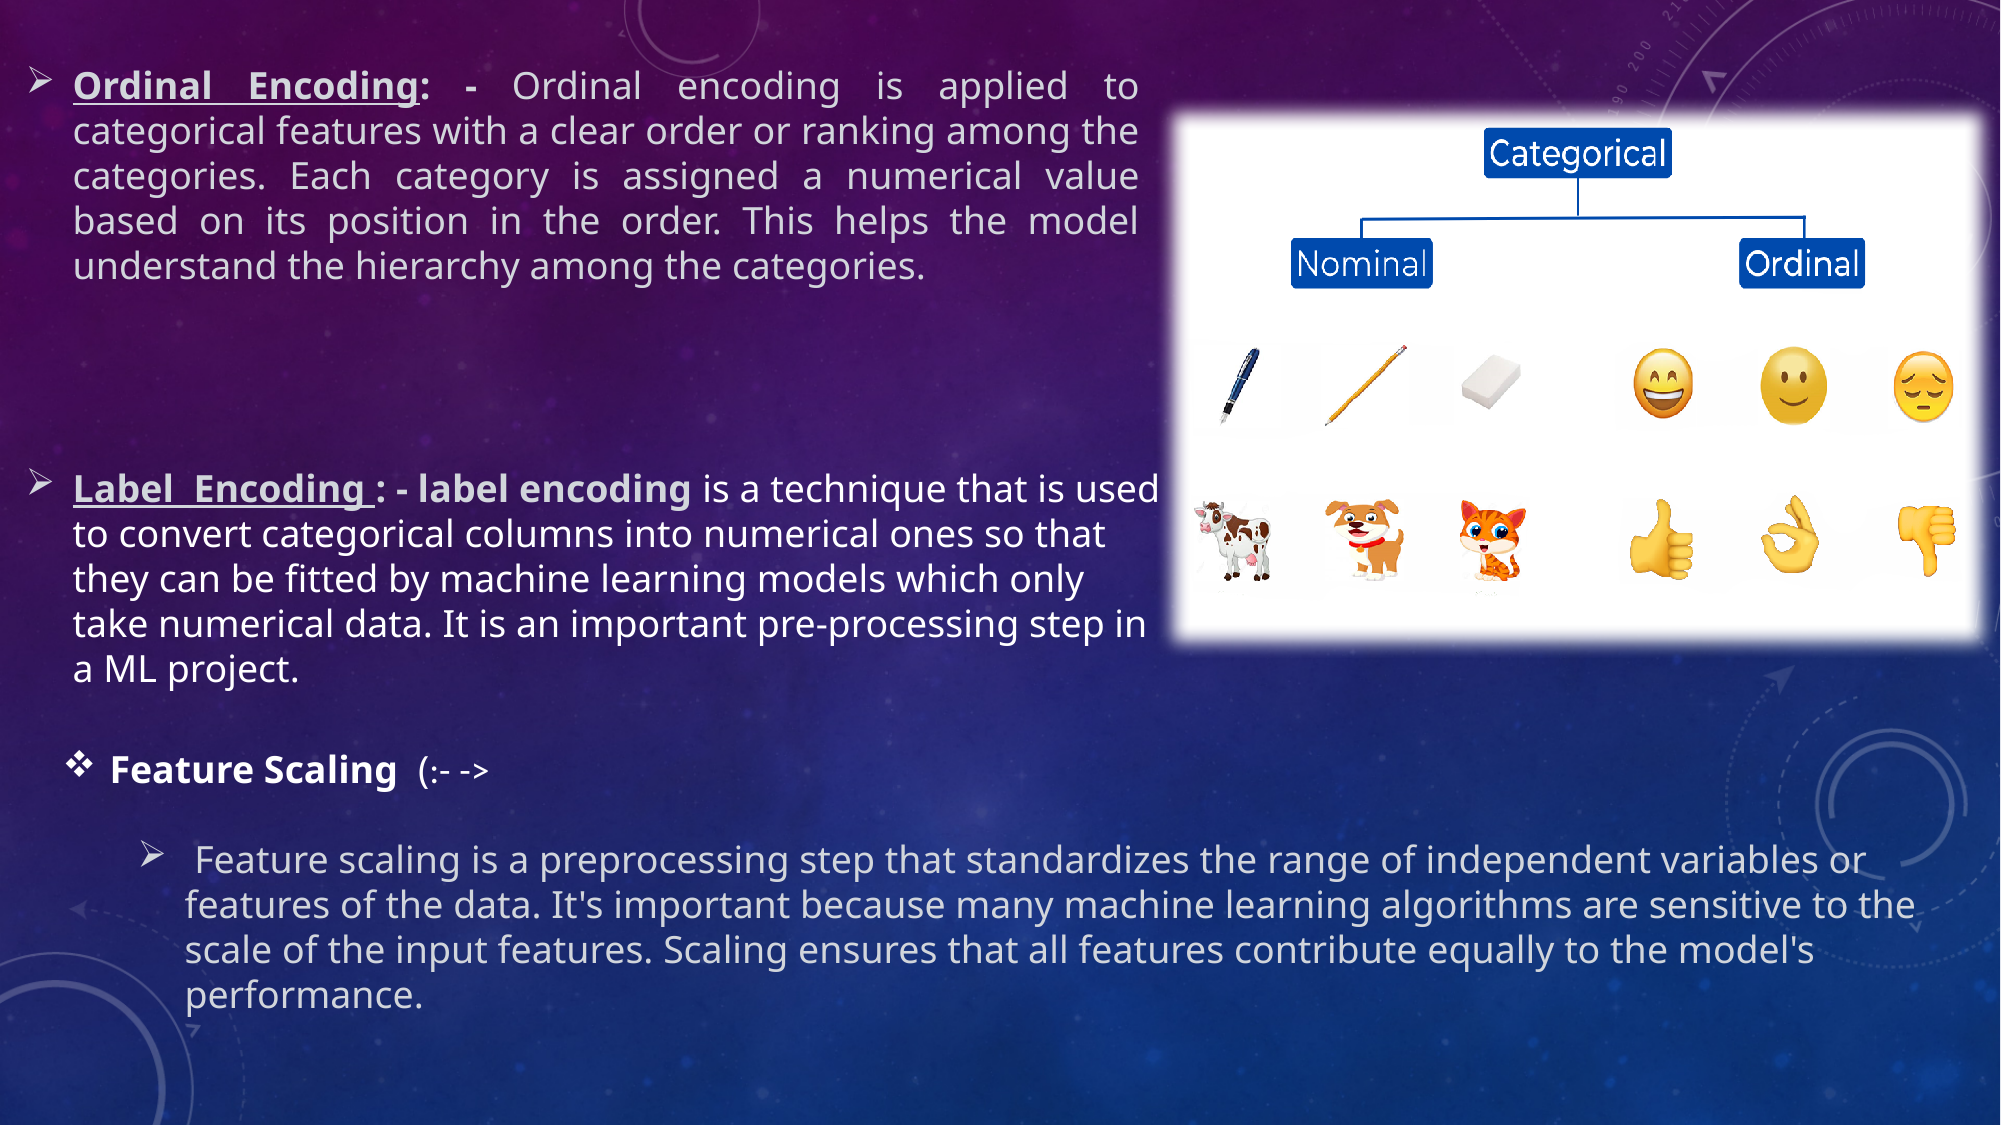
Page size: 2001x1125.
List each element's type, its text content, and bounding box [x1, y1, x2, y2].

text_box Label Encoding : - label encoding is a technique that is used to convert categorical columns into numerical ones so that they can be fitted by machine learning models which only take numerical data. It is an important pre-processing step in a ML project. [11, 457, 1176, 697]
picture [0, 0, 2001, 1125]
text_box Feature Scaling (:- -> Feature scaling is a preprocessing step that standardizes the range of independent variables or features of the data. It's important because many machine learning algorithms are sensitive to the scale of the input features. Scaling ensures that all features contribute equally to the model's performance. [47, 738, 1962, 1114]
text_box Ordinal Encoding: - Ordinal encoding is applied to categorical features with a clear order or ranking among the categories. Each category is assigned a numerical value based on its position in the order. This helps the model understand the hierarchy among the categories. [11, 54, 1156, 295]
